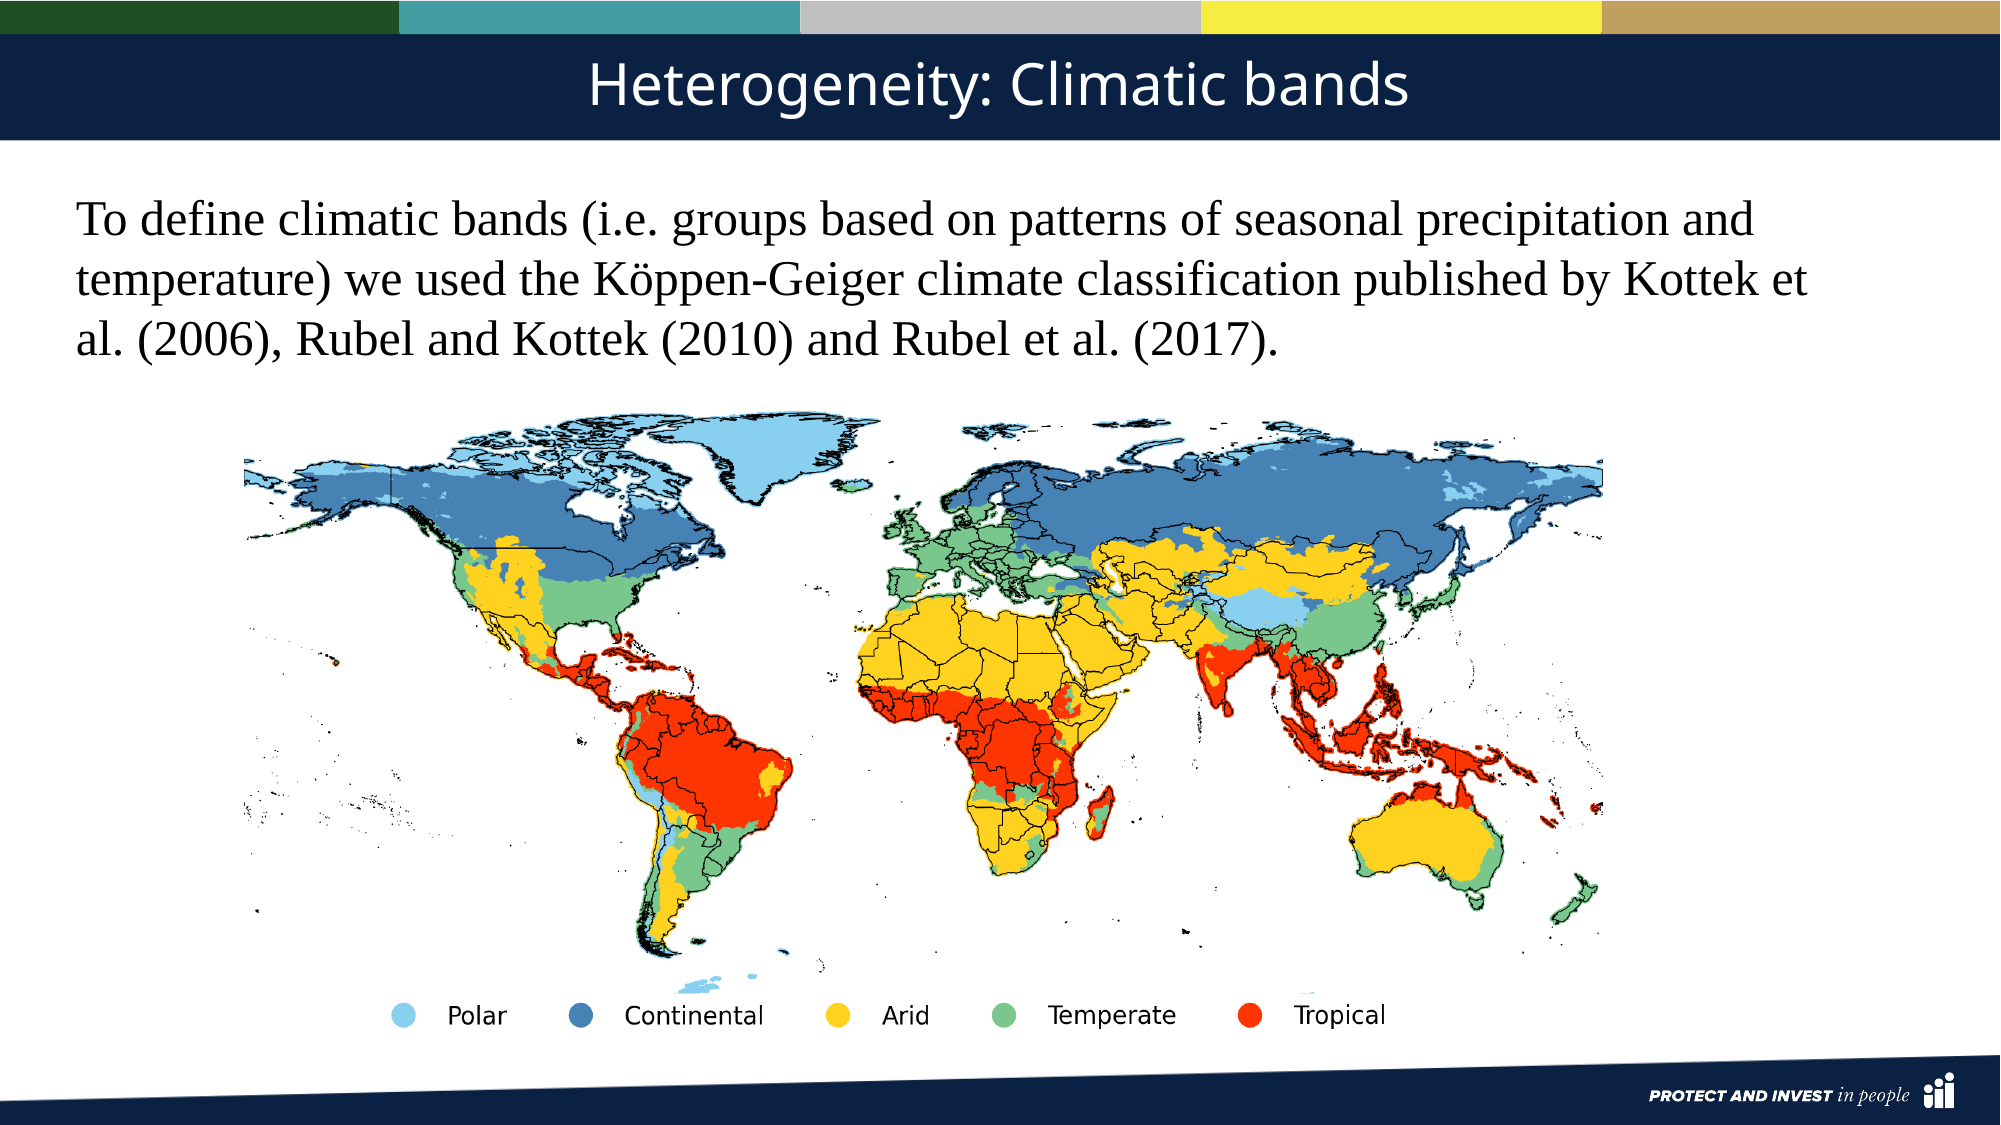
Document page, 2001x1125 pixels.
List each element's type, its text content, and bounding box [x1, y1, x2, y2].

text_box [0, 0, 2000, 35]
list Heterogeneity: Climatic bands [0, 35, 2000, 141]
text_box To define climatic bands (i.e. groups based on patterns of seasonal precipitation and temperature) we used the Köppen-Geiger climate classification published by Kottek et al. (2006), Rubel and Kottek (2010) and Rubel et al. (2017). [60, 178, 1879, 373]
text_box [0, 1055, 2000, 1125]
picture [225, 389, 1620, 1057]
